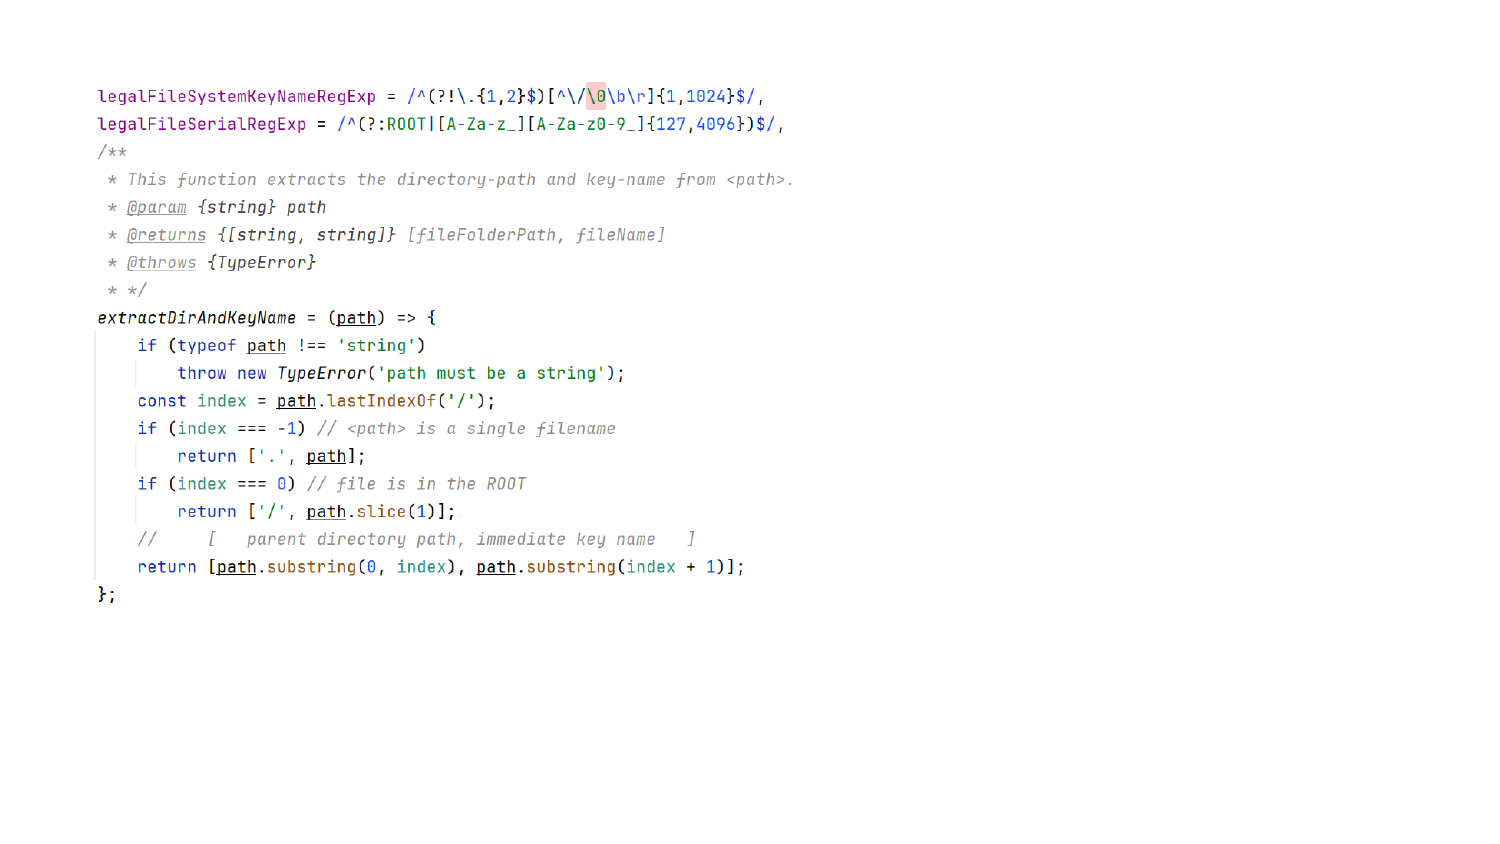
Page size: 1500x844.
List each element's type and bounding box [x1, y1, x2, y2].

picture [90, 81, 801, 609]
